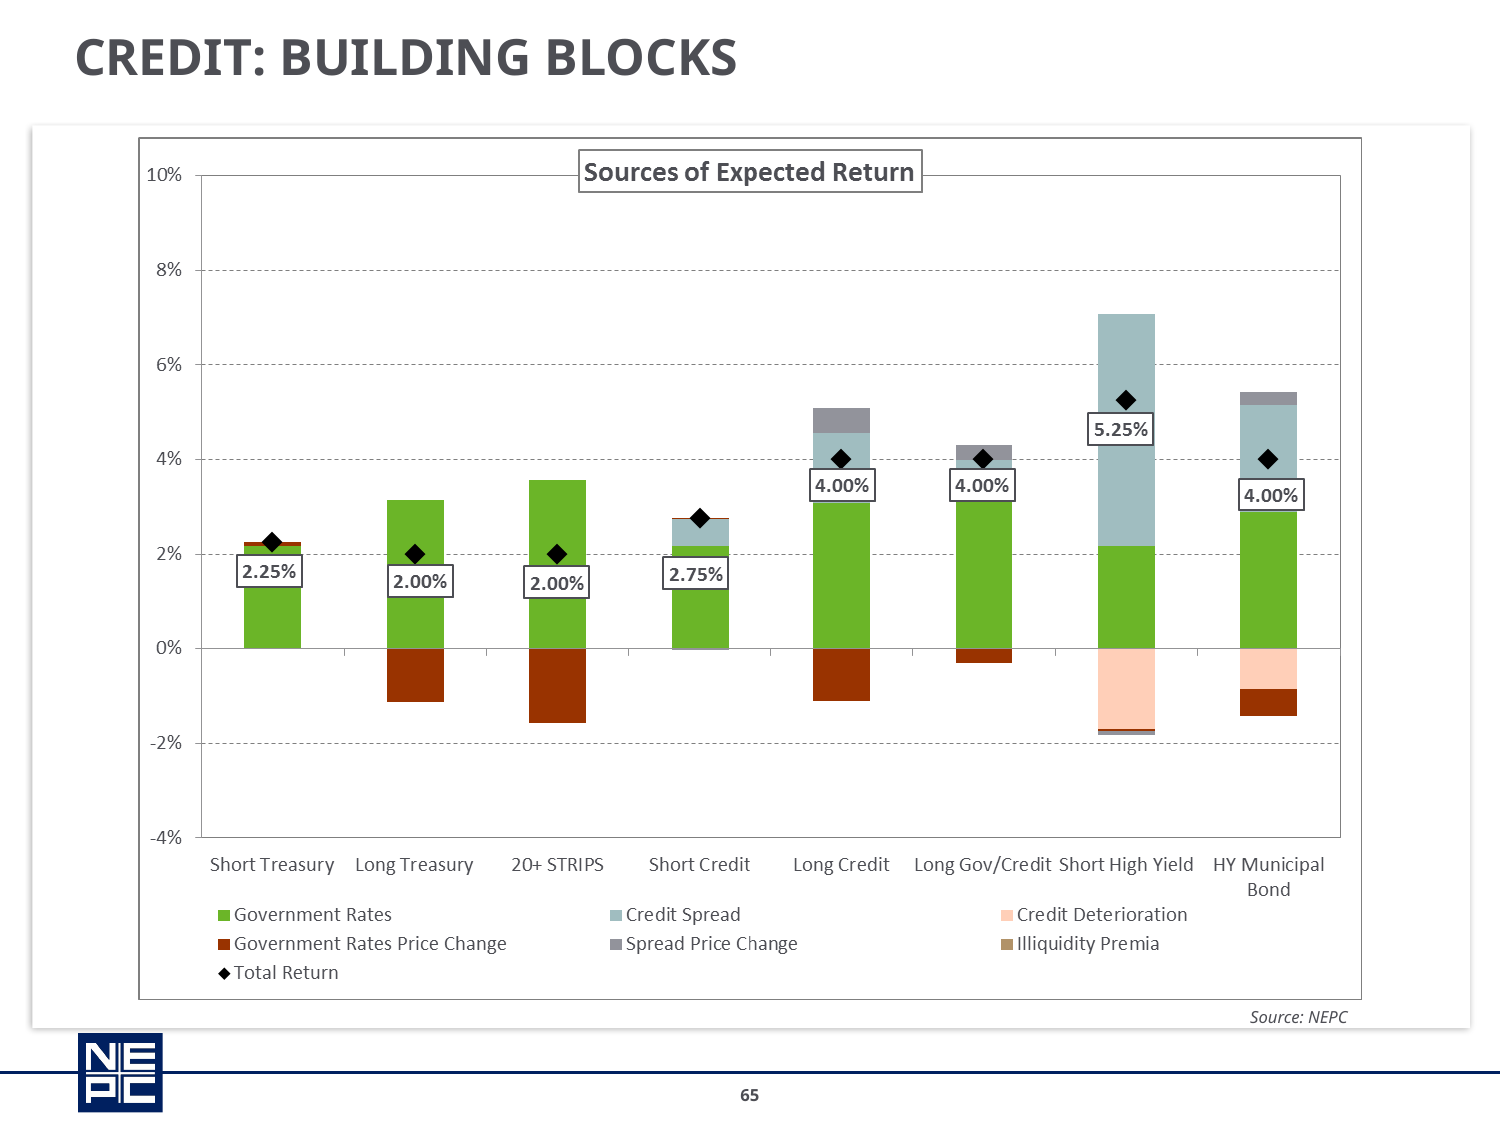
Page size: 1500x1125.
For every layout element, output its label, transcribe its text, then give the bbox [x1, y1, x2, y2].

picture [86, 1043, 155, 1103]
title credit: Building Blocks [59, 18, 1410, 88]
text_box Source: NEPC [224, 1008, 1363, 1035]
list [137, 137, 1363, 1001]
slide_number 65 [575, 1077, 925, 1113]
